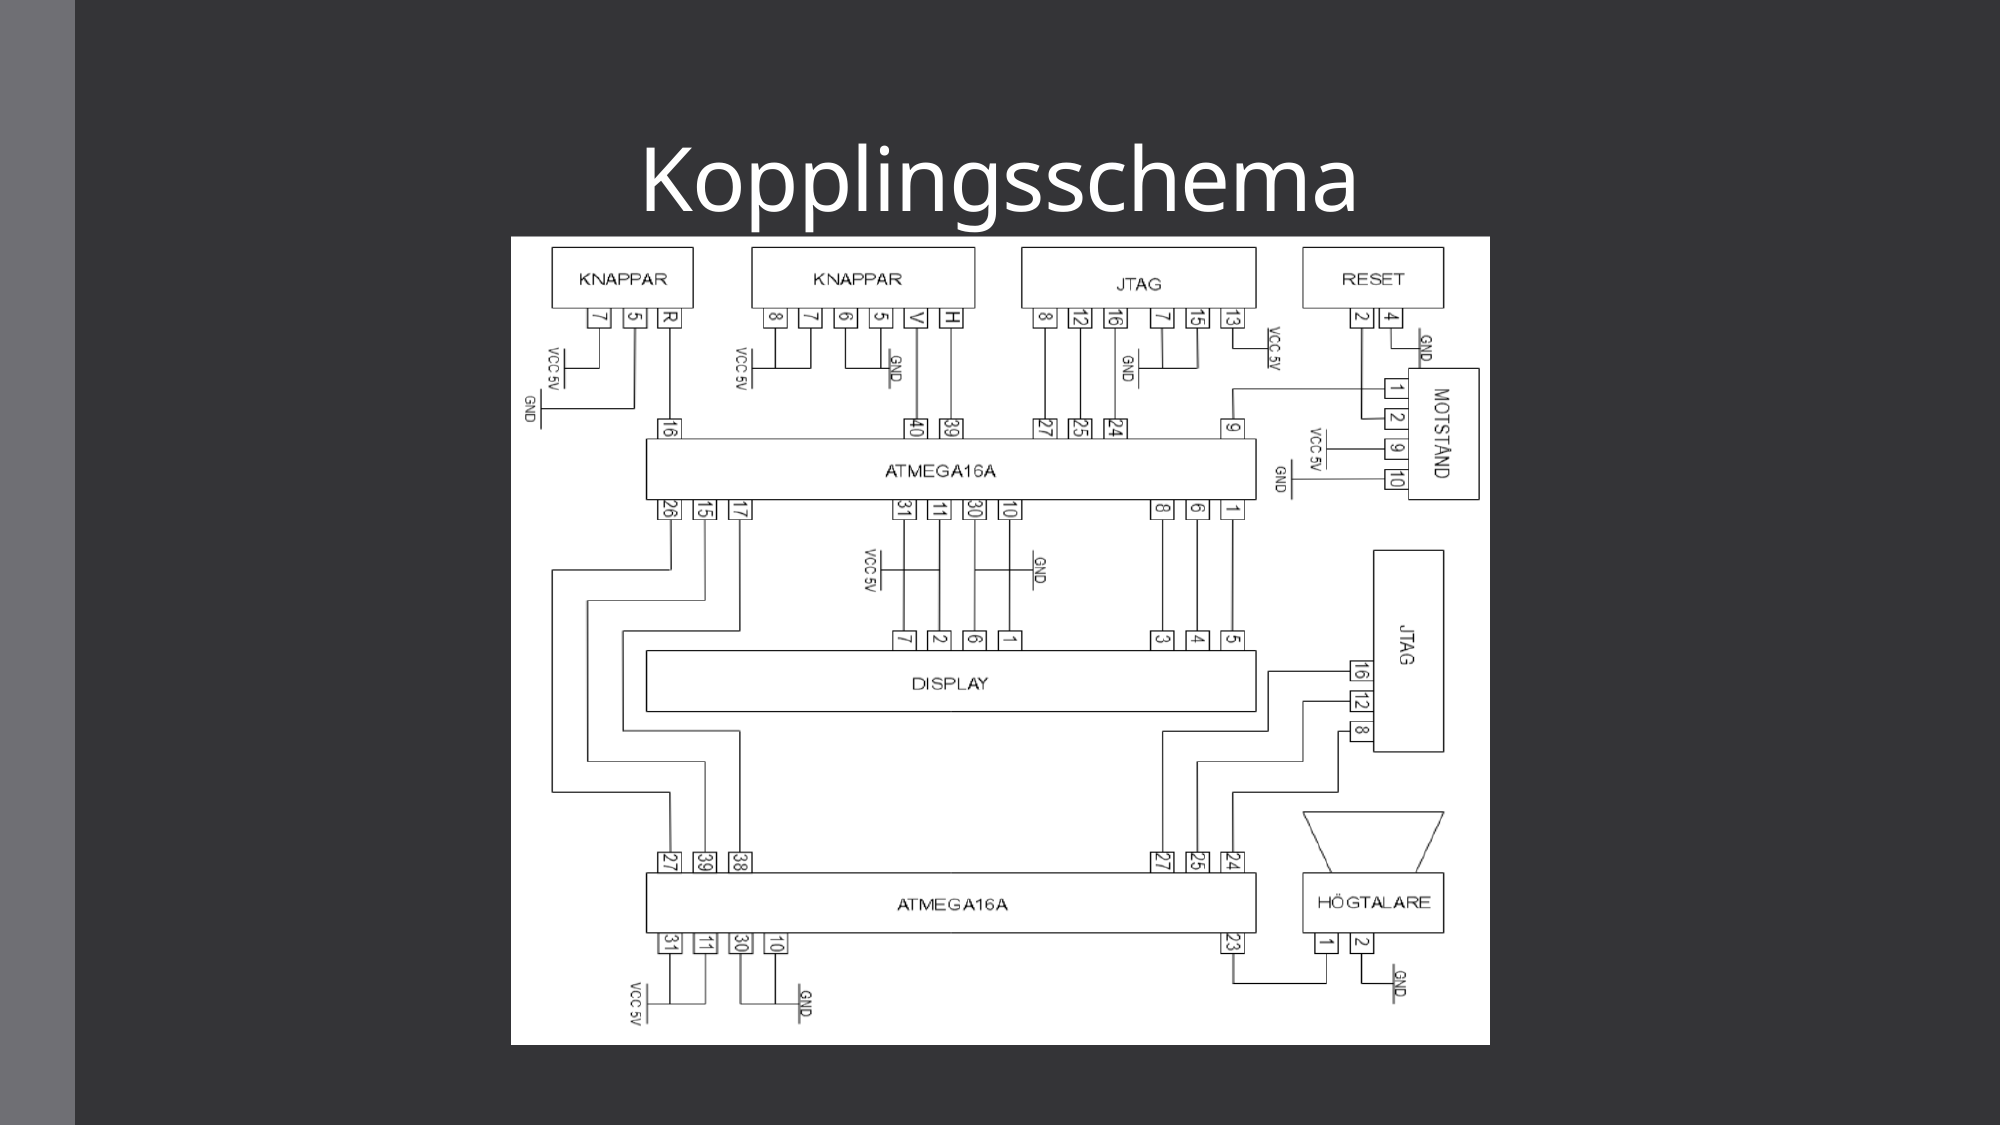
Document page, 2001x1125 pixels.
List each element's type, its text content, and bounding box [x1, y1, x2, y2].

title Kopplingsschema [423, 130, 1577, 237]
picture [511, 151, 1490, 1125]
